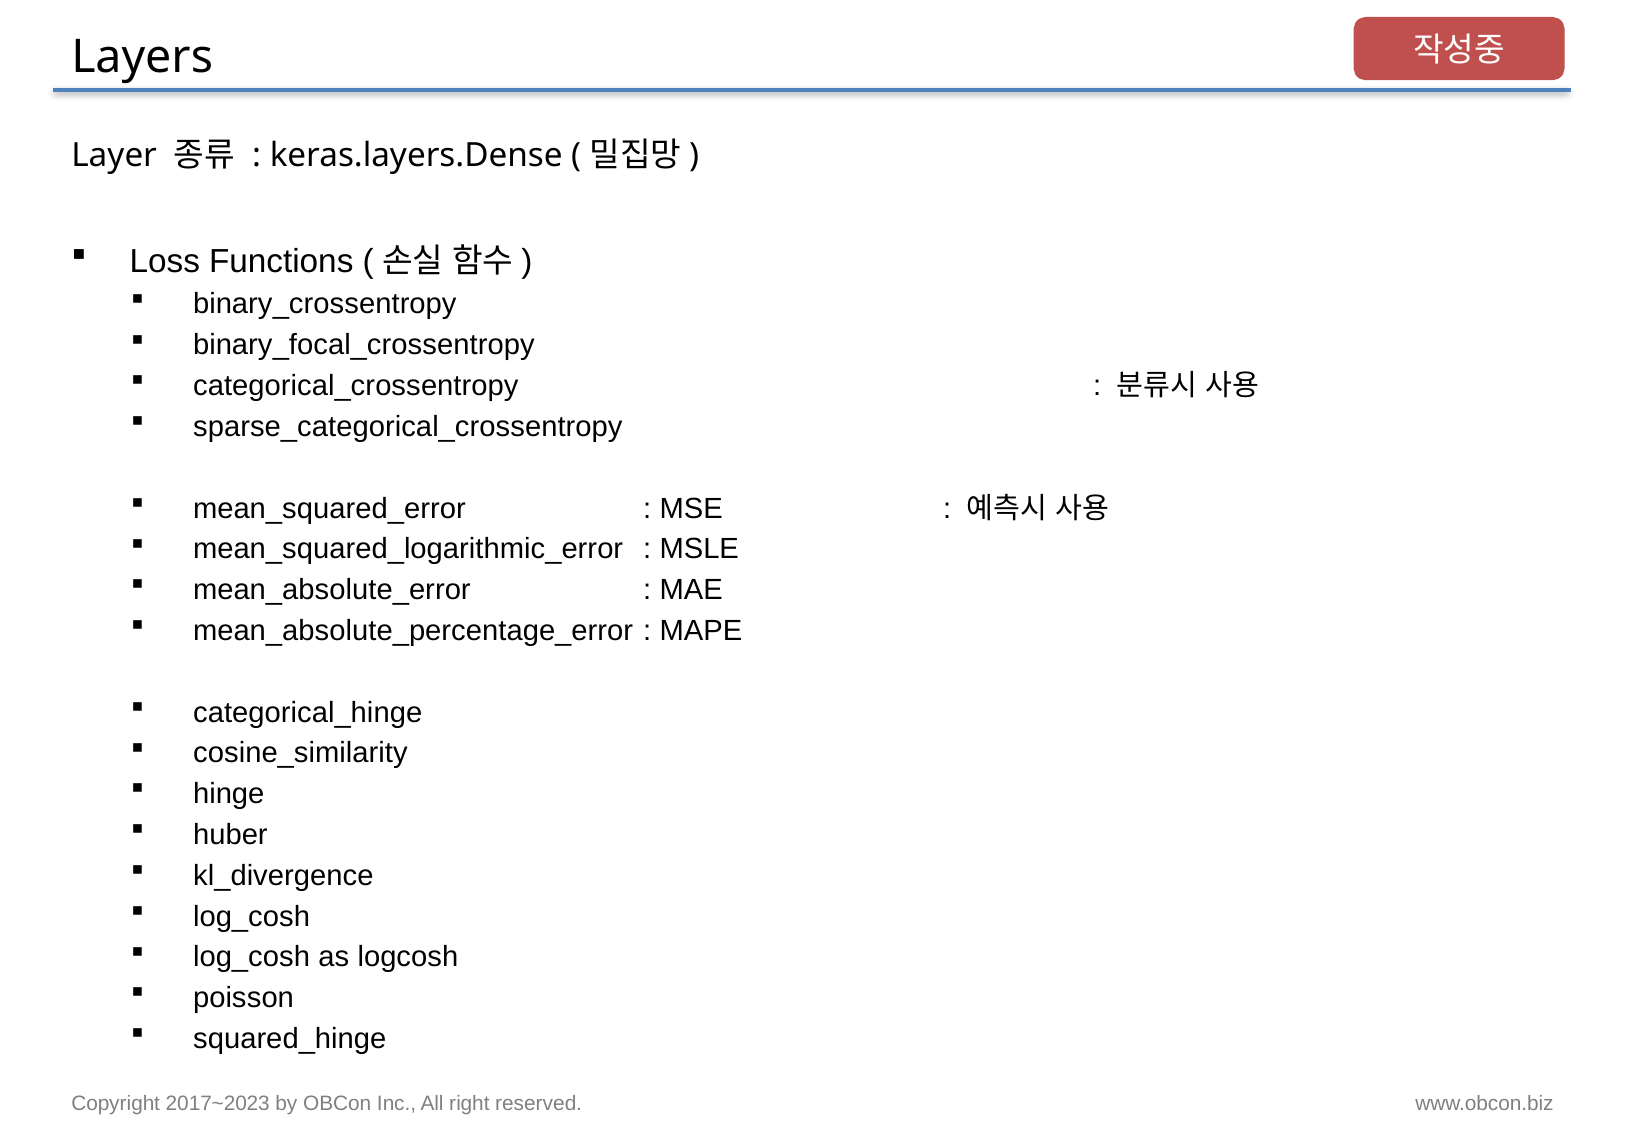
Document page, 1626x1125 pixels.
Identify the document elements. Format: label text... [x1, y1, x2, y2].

text_box 작성중 [1353, 16, 1565, 81]
list Layer 종류 : keras.layers.Dense (밀집망) [56, 125, 1569, 181]
title Layers [56, 19, 1569, 90]
text_box Loss Functions (손실 함수) binary_crossentropy binary_focal_crossentropy categorical_crossentropy : 분류시 사용 sparse_categorical_crossentropy mean_squared_error : MSE : 예측시 사용 mean_squared_logarithmic_error : MSLE mean_absolute_error : MAE mean_absolute_percentage_error : MAPE categorical_hinge cosine_similarity hinge huber kl_divergence log_cosh log_cosh as logcosh poisson squared_hinge [56, 231, 1569, 1062]
